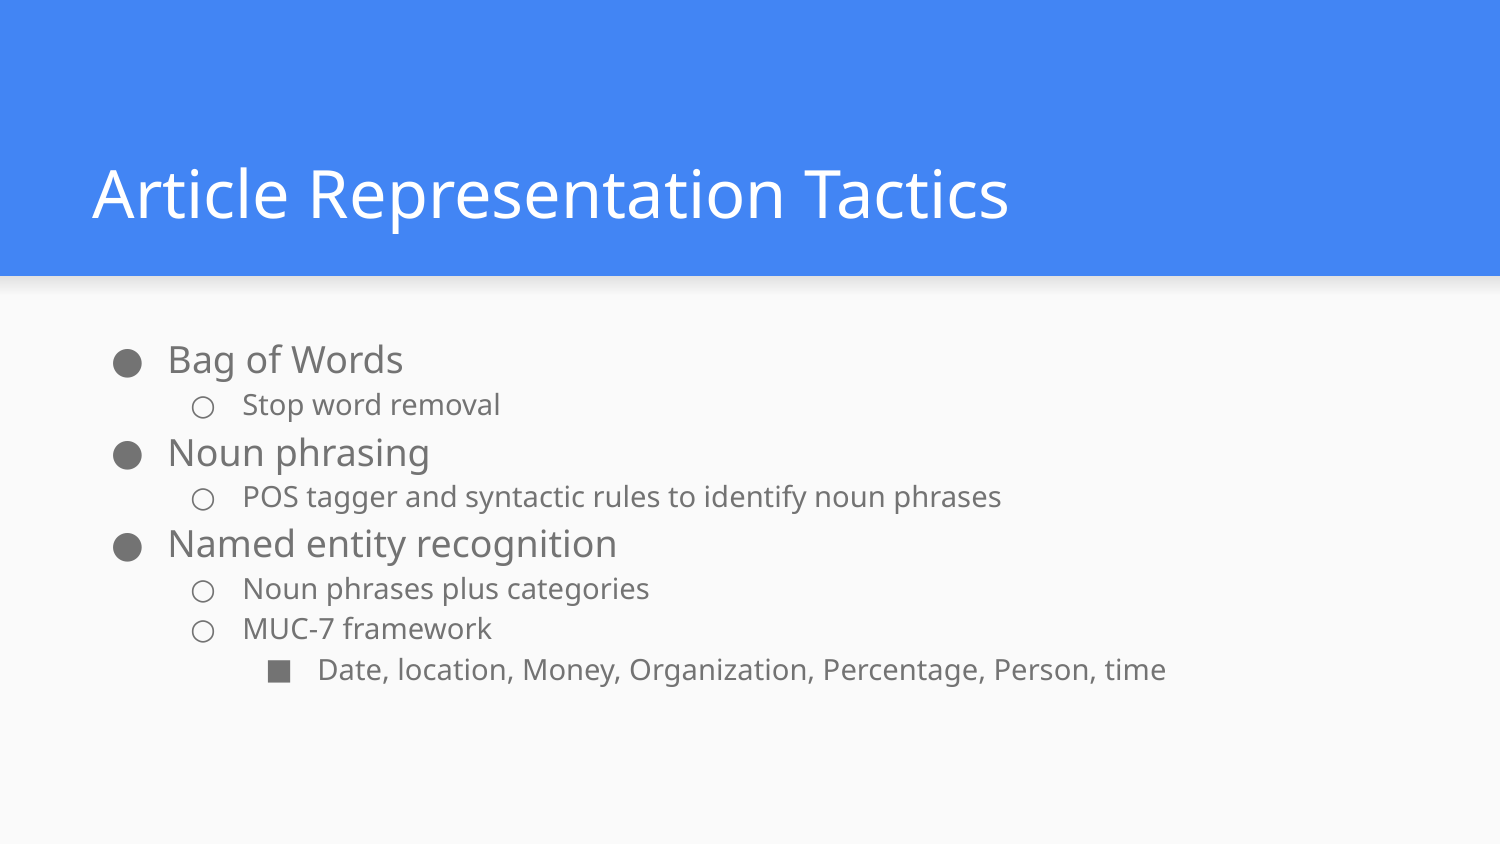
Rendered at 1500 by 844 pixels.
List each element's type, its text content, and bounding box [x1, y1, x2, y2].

title Article Representation Tactics [77, 121, 1427, 248]
list Bag of Words Stop word removal Noun phrasing POS tagger and syntactic rules to identify noun phrases Named entity recognition Noun phrases plus categories MUC-7 framework Date, location, Money, Organization, Percentage, Person, time [77, 314, 1427, 760]
